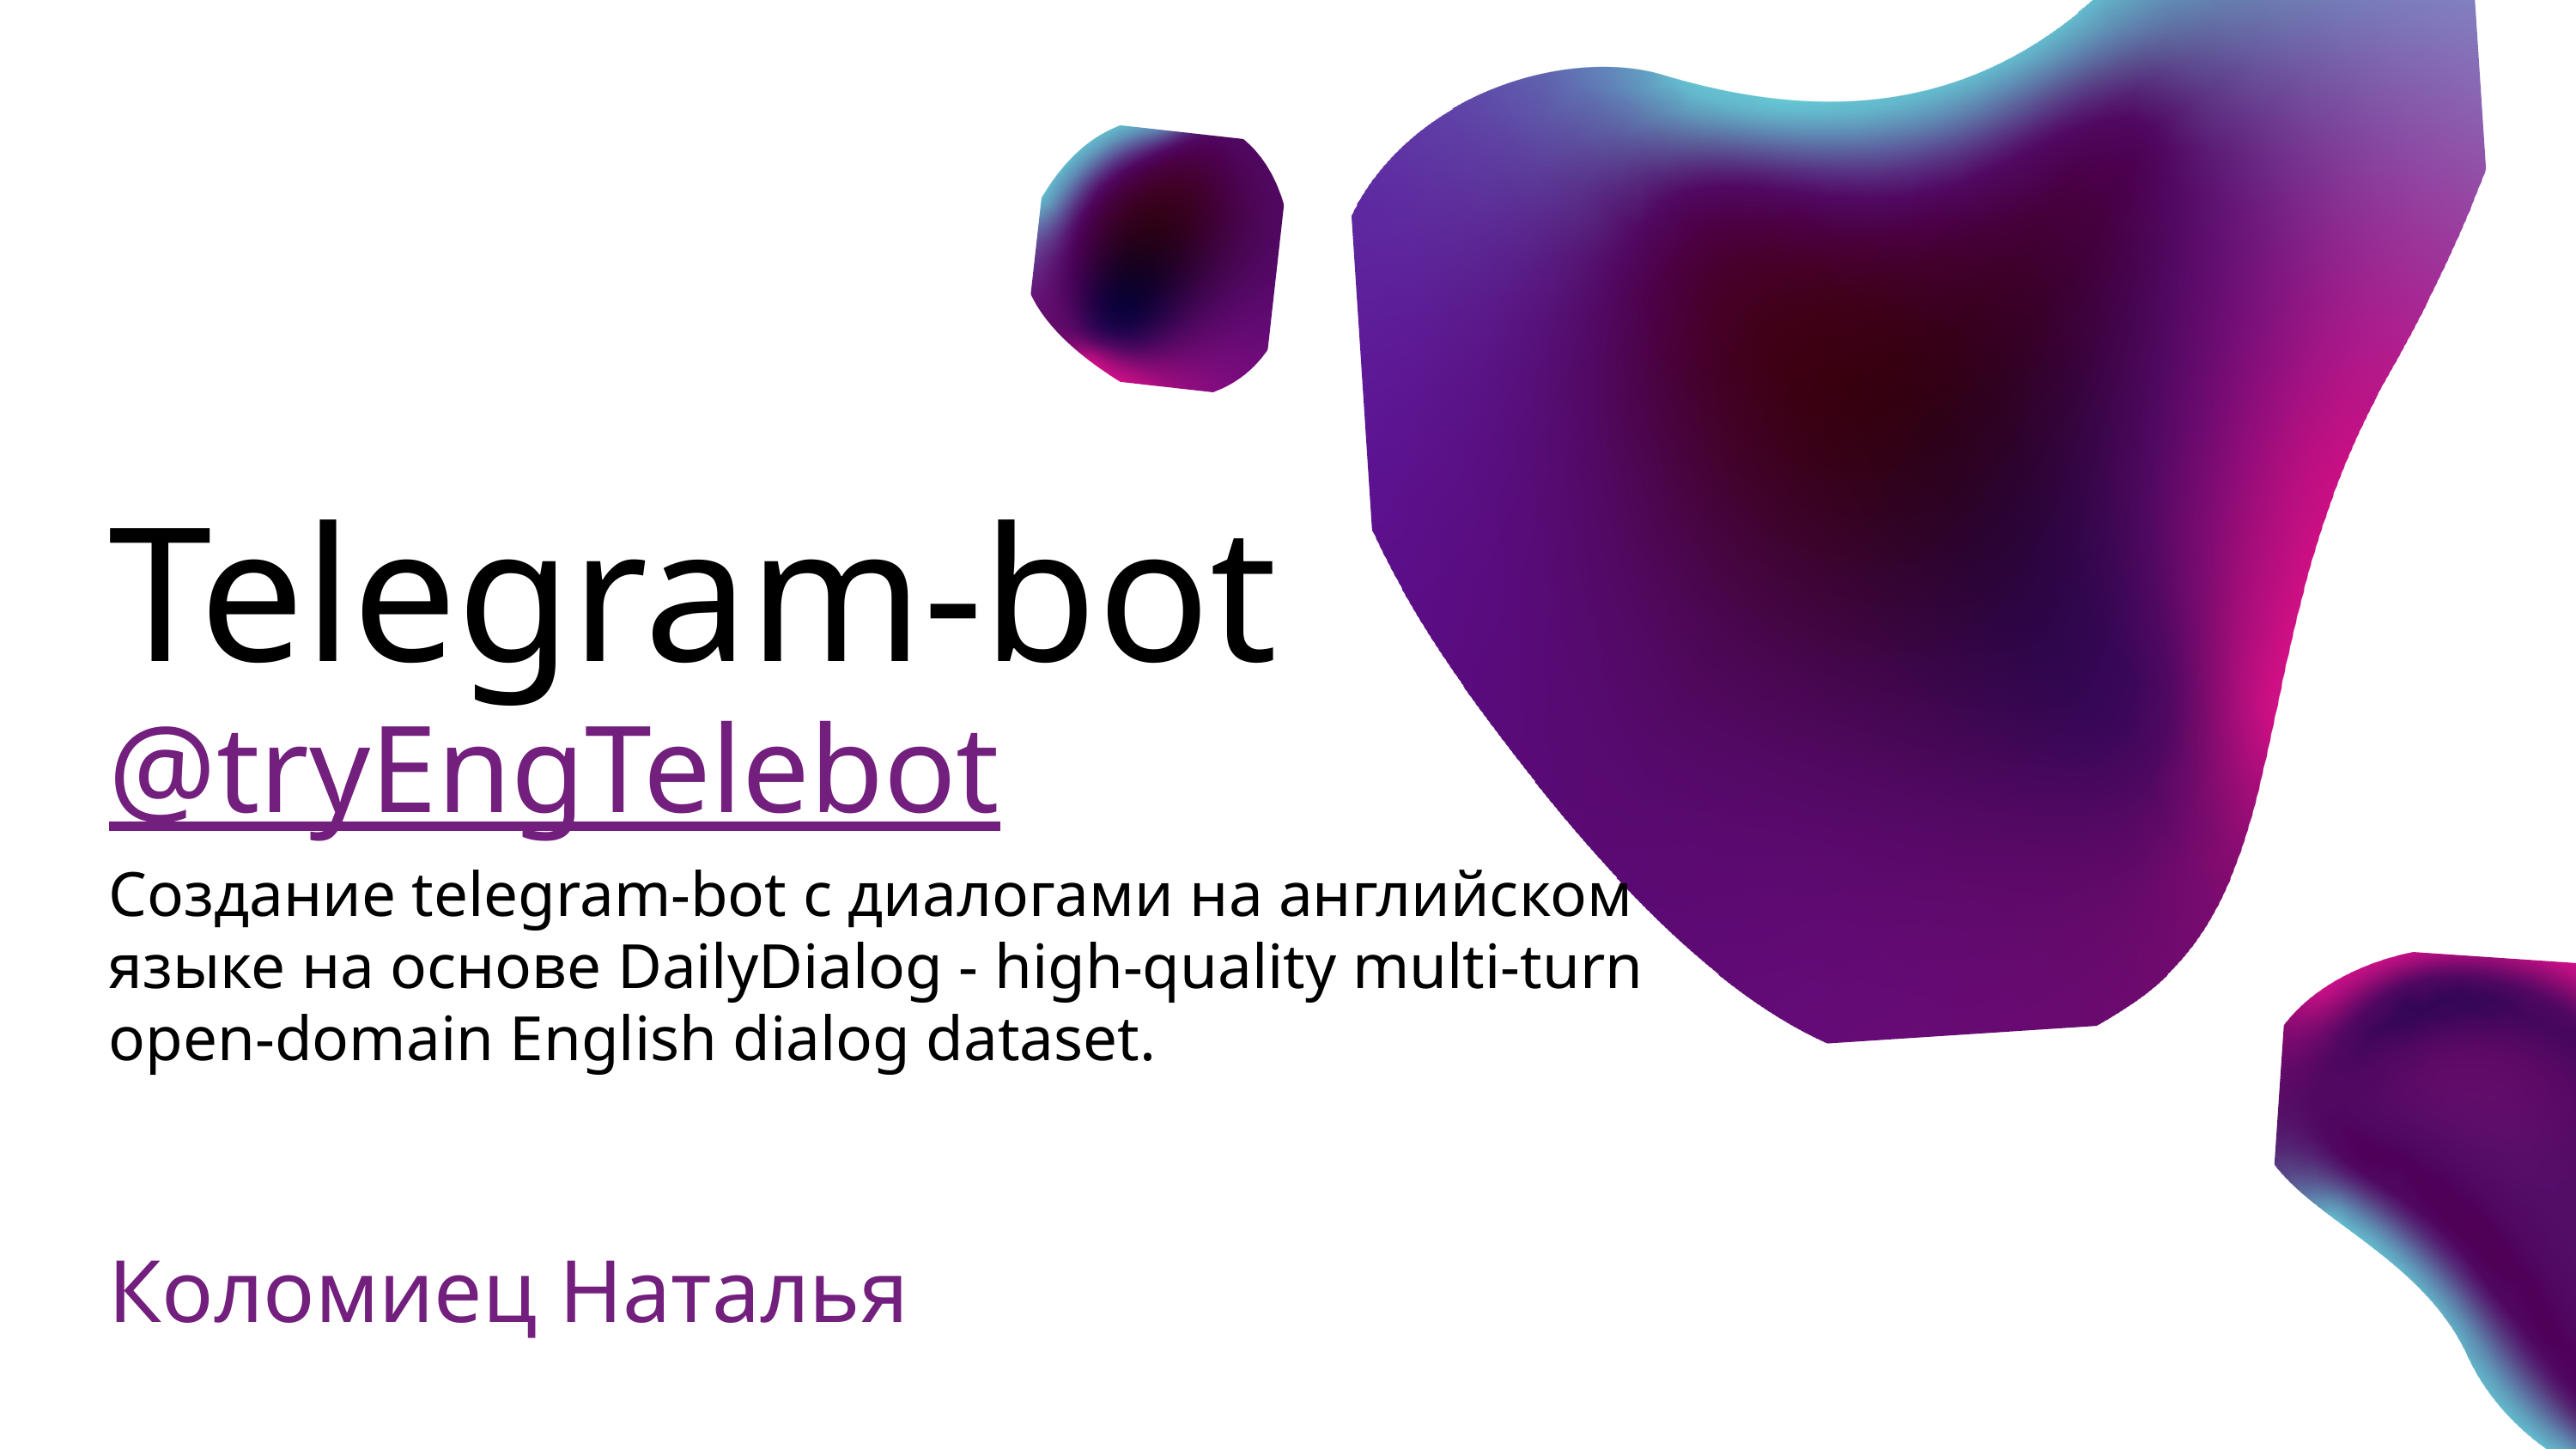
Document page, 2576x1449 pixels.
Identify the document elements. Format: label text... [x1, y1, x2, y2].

text_box [1022, 117, 1291, 398]
text_box [2255, 943, 2576, 1449]
text_box Telegram-bot [108, 479, 1382, 694]
text_box Коломиец Наталья [108, 1219, 1113, 1449]
text_box @tryEngTelebot [108, 694, 1620, 837]
text_box [1337, 0, 2538, 1049]
text_box Создание telegram-bot с диалогами на английском языке на основе DailyDialog - high-quality multi-turn open-domain English dialog dataset. [108, 856, 1753, 1073]
